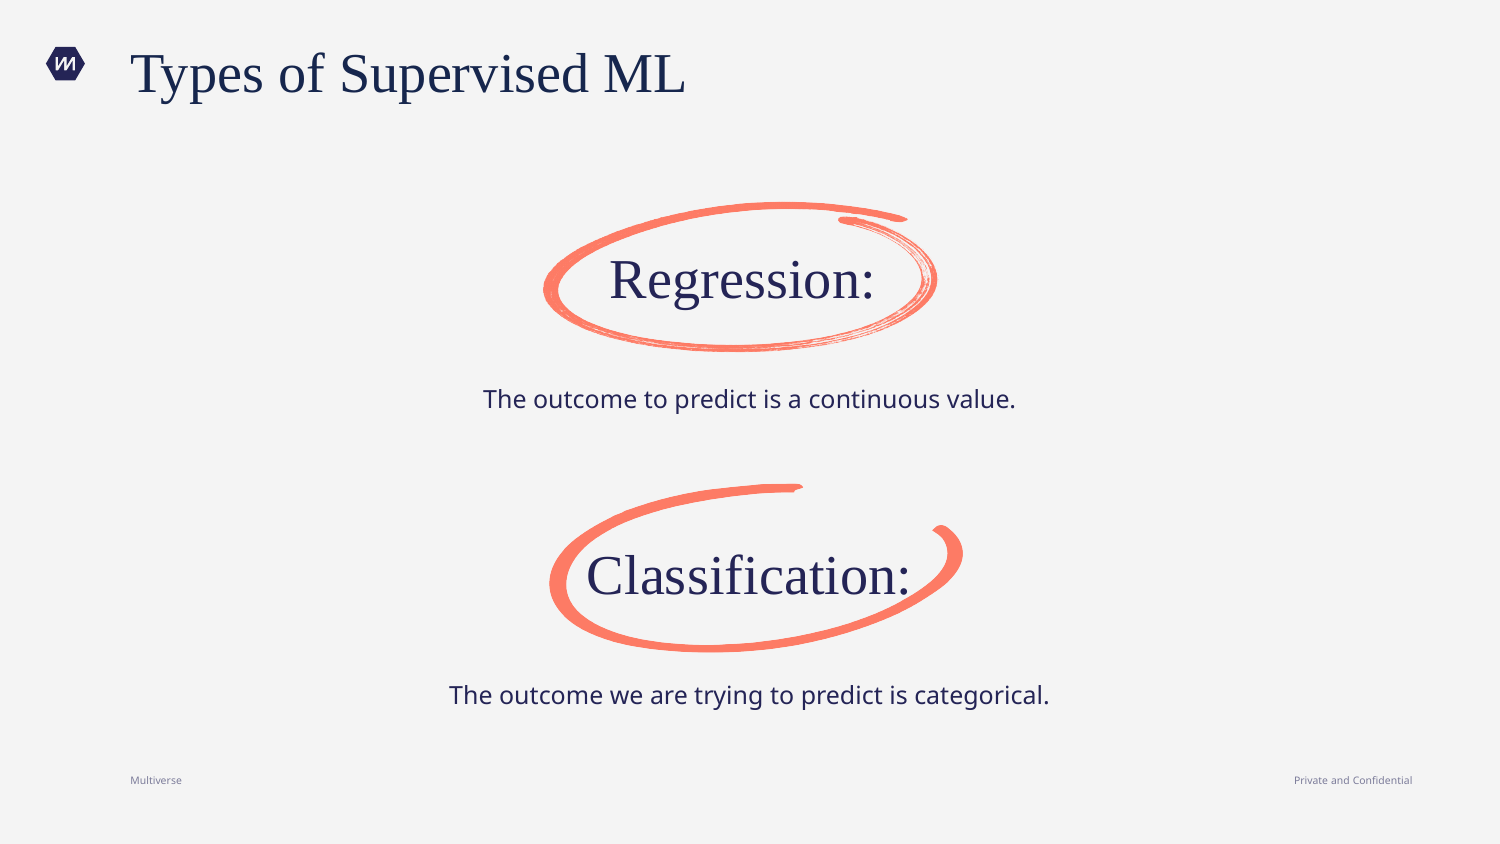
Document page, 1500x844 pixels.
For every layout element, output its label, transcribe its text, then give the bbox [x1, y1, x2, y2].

picture [514, 468, 997, 677]
text_box Regression: The outcome to predict is a continuous value. Classification: The outcome we are trying to predict is categorical. [327, 225, 1173, 643]
picture [523, 164, 951, 389]
title Types of Supervised ML [130, 36, 1453, 177]
